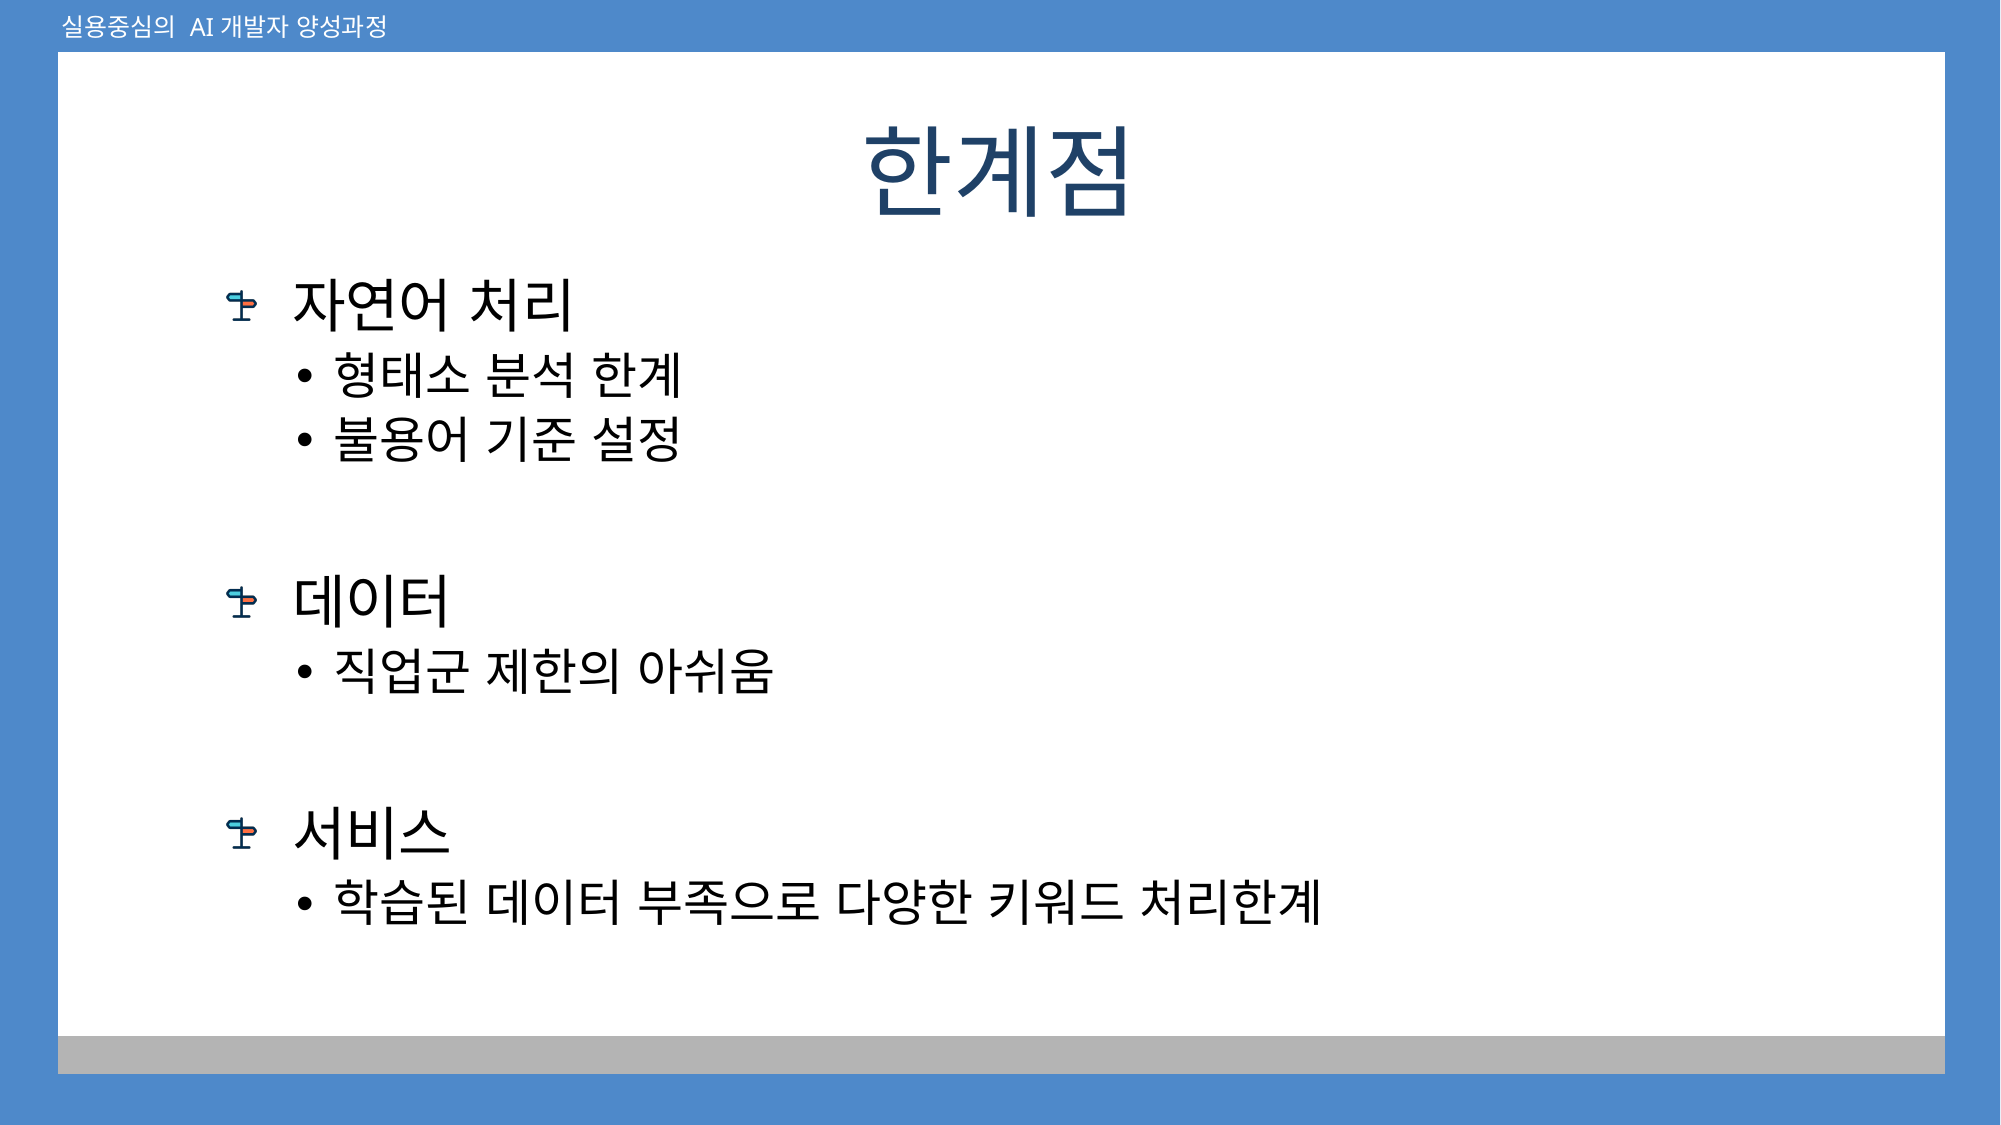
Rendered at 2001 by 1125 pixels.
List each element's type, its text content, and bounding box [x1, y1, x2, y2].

picture [221, 285, 262, 326]
picture [221, 812, 262, 854]
title 한계점 [452, 115, 1548, 239]
list 자연어 처리 형태소 분석 한계 불용어 기준 설정 데이터 직업군 제한의 아쉬움 서비스 학습된 데이터 부족으로 다양한 키워드 처리한계 [206, 270, 1735, 988]
picture [221, 581, 262, 623]
